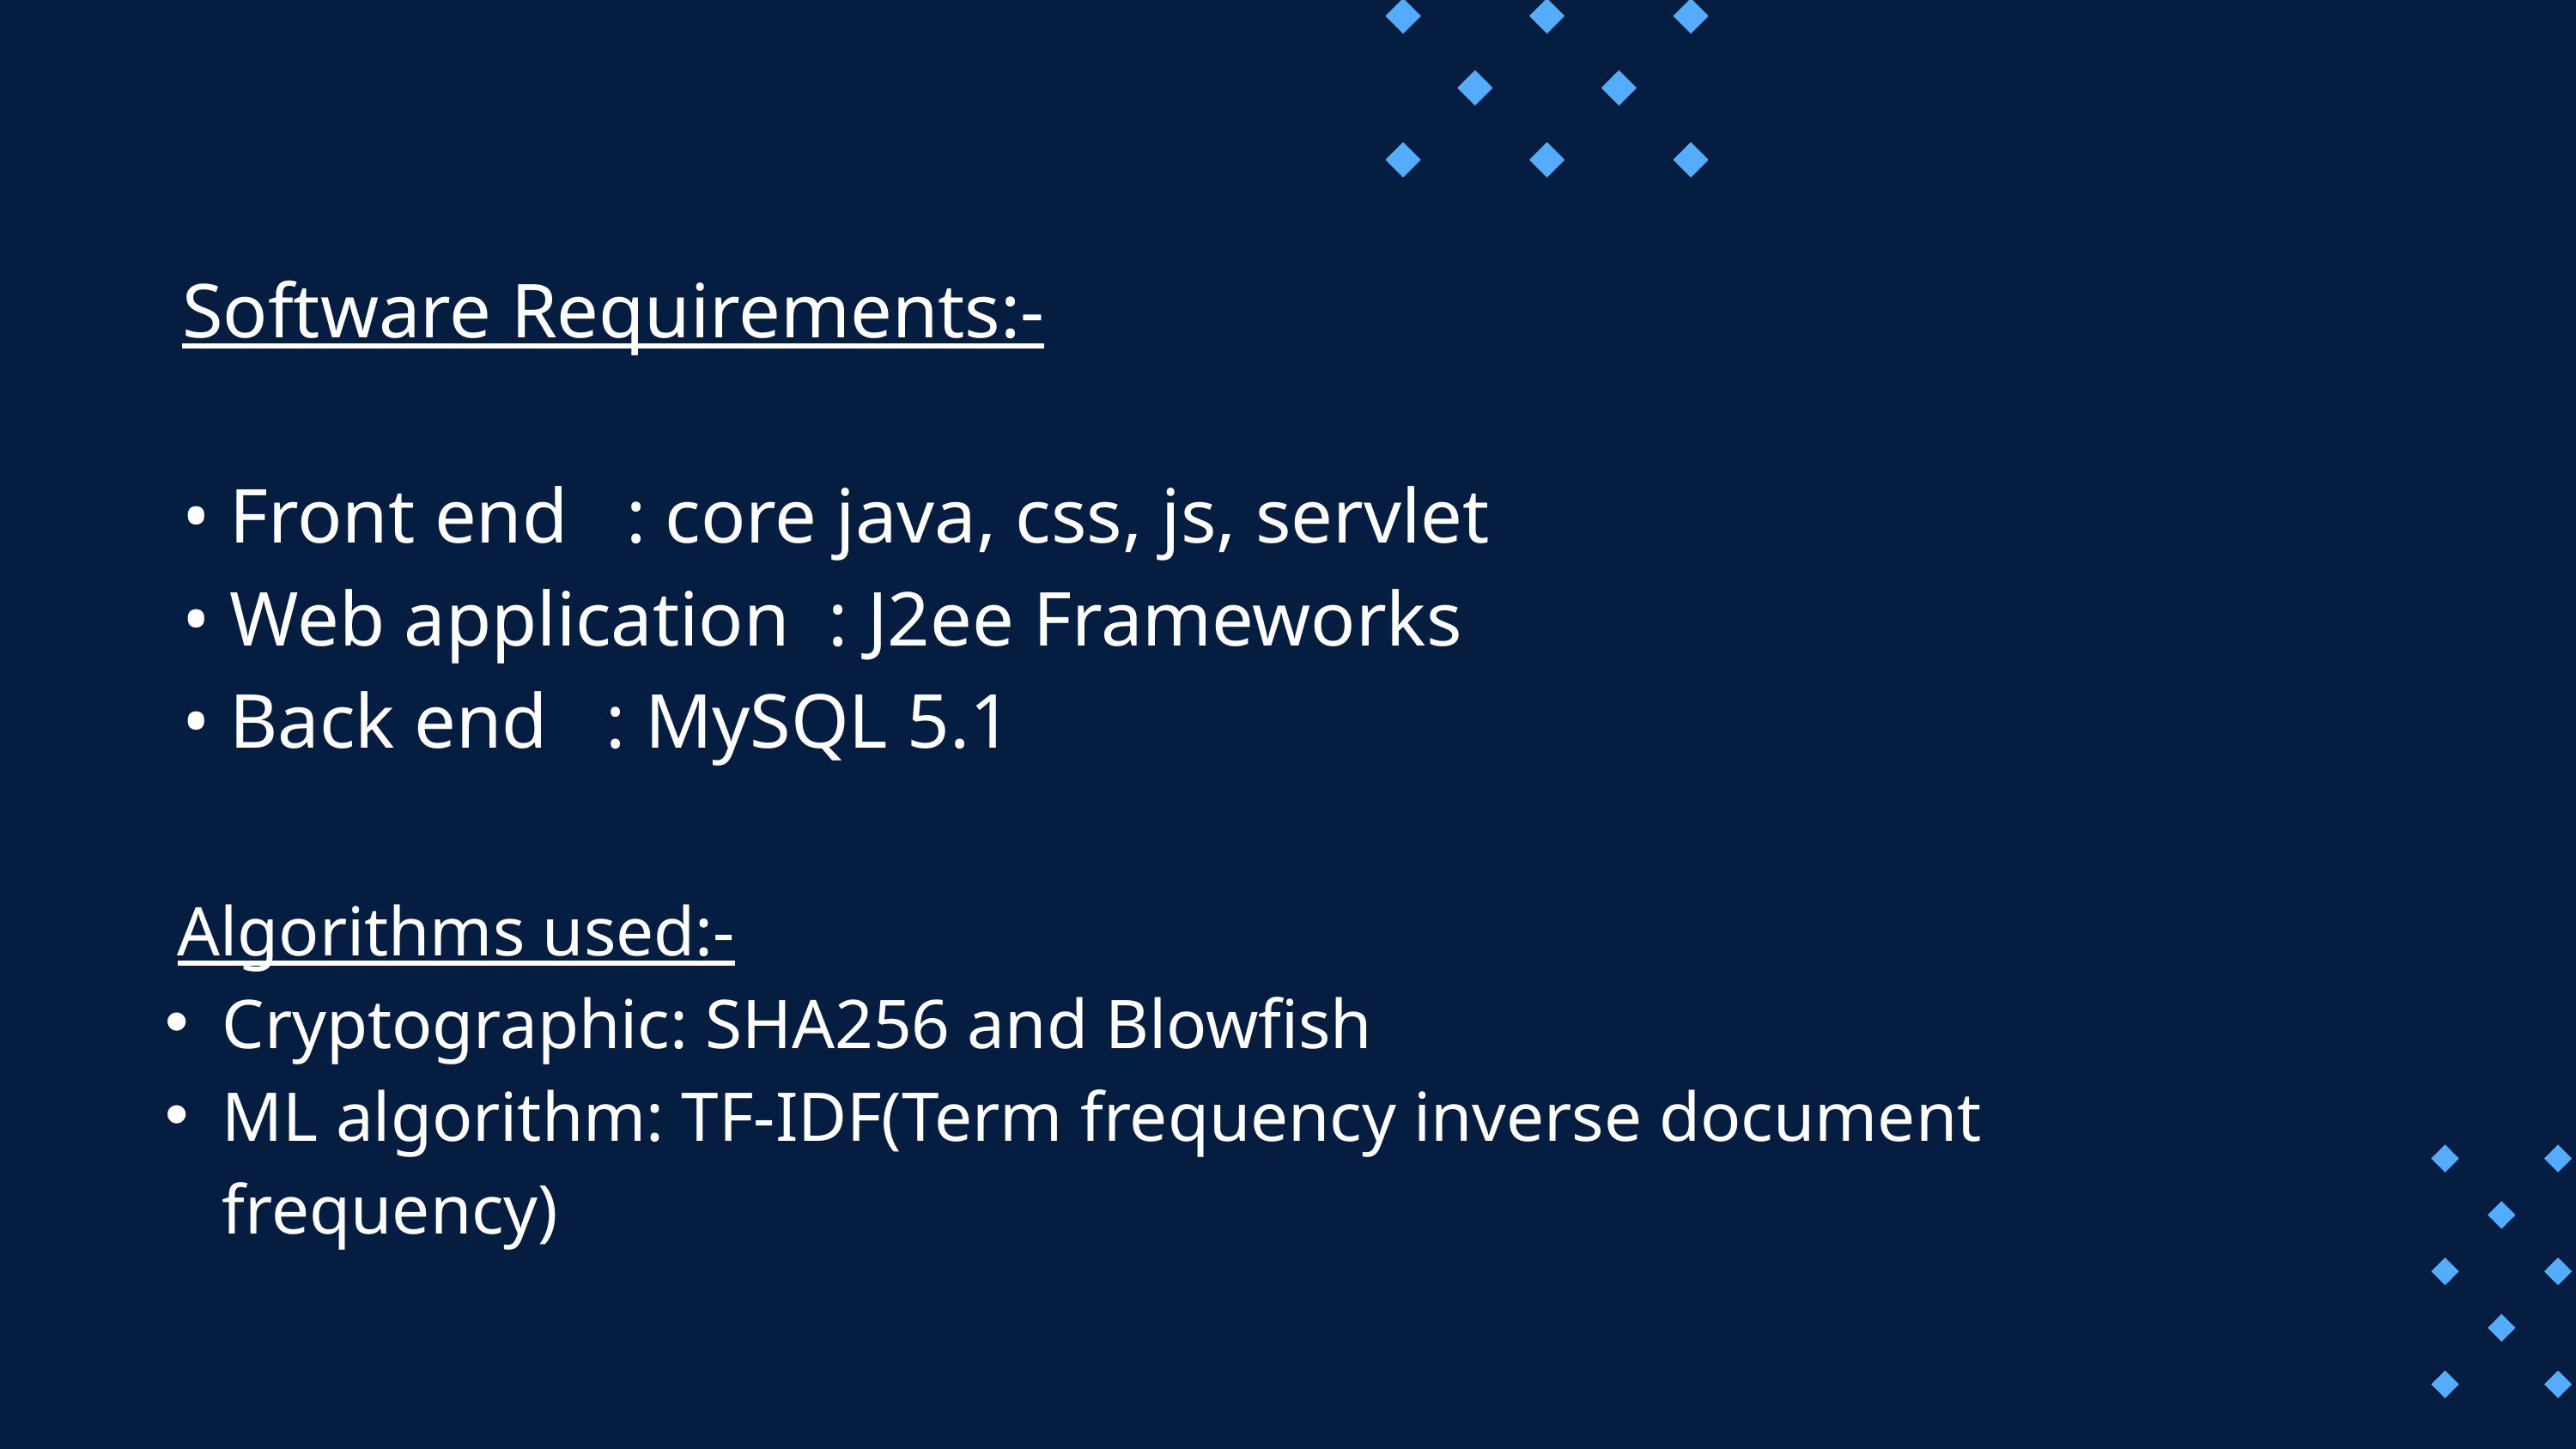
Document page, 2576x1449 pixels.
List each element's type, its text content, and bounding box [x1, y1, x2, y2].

text_box [1385, 0, 1709, 178]
text_box Algorithms used:- Cryptographic: SHA256 and Blowfish ML algorithm: TF-IDF(Term frequency inverse document frequency) [107, 876, 2327, 1340]
text_box Software Requirements:- • Front end : core java, css, js, servlet • Web application : J2ee Frameworks • Back end : MySQL 5.1 [182, 250, 1492, 763]
text_box [2431, 1144, 2576, 1398]
